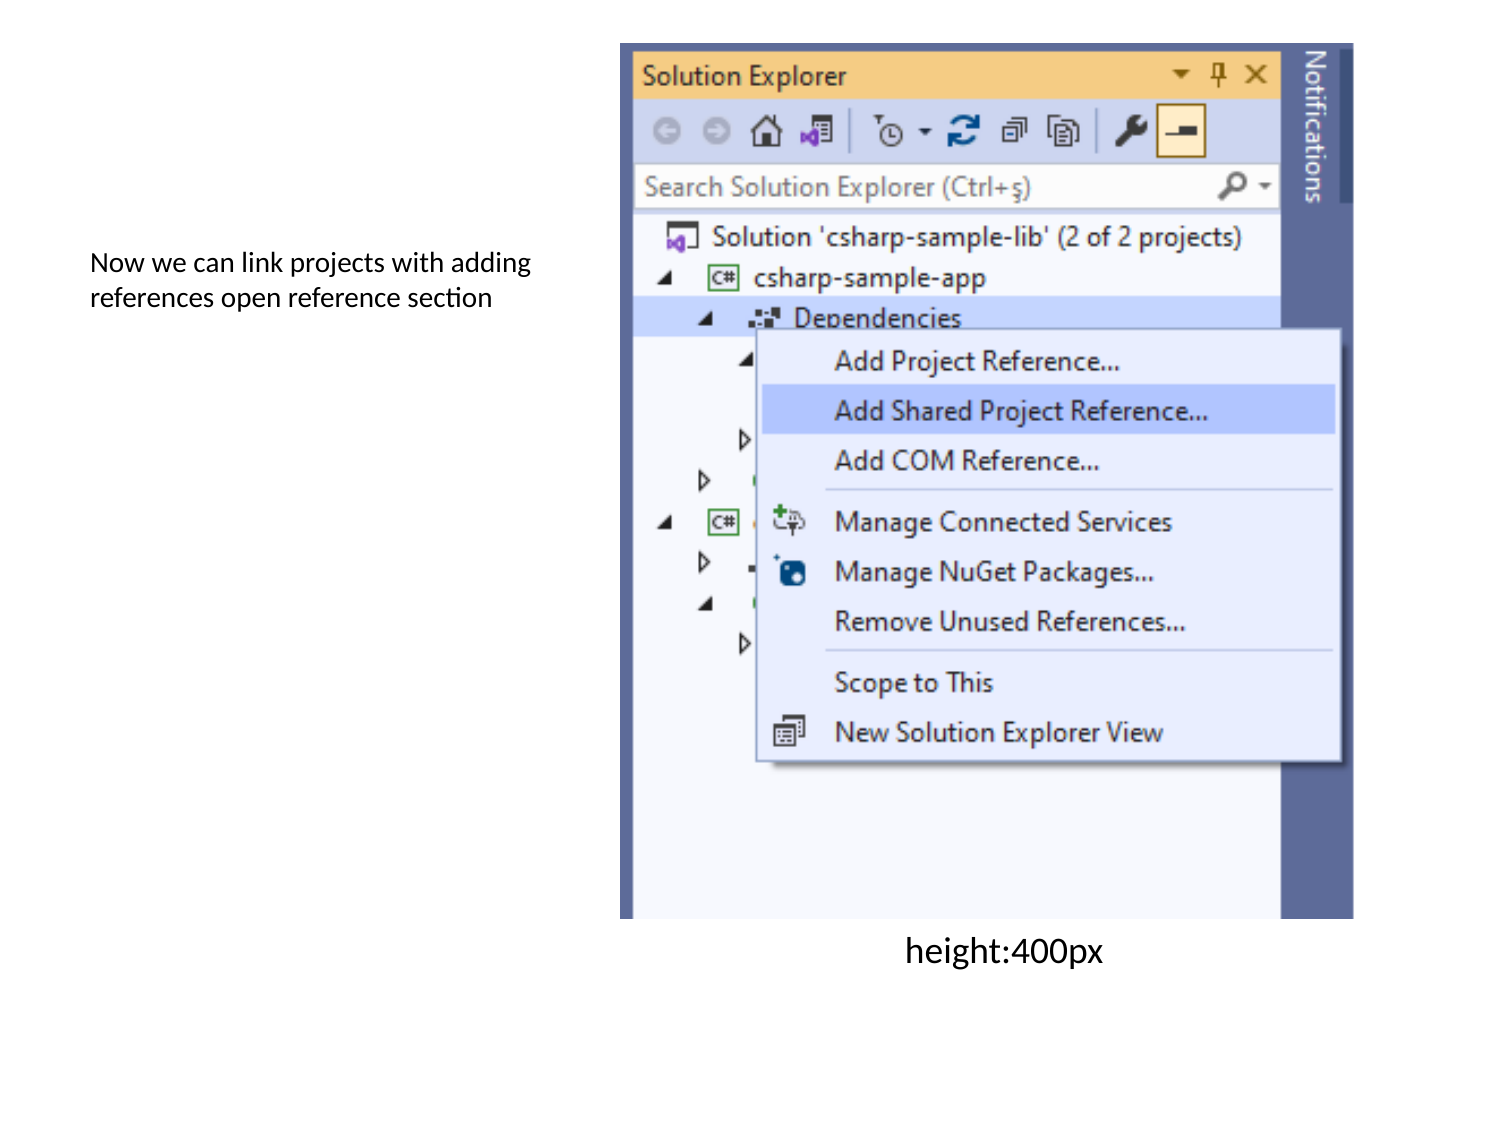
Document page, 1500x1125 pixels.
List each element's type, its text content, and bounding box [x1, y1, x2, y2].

picture [620, 43, 1388, 919]
text_box height:400px [585, 918, 1423, 1003]
list Now we can link projects with adding references open reference section [75, 235, 569, 1005]
